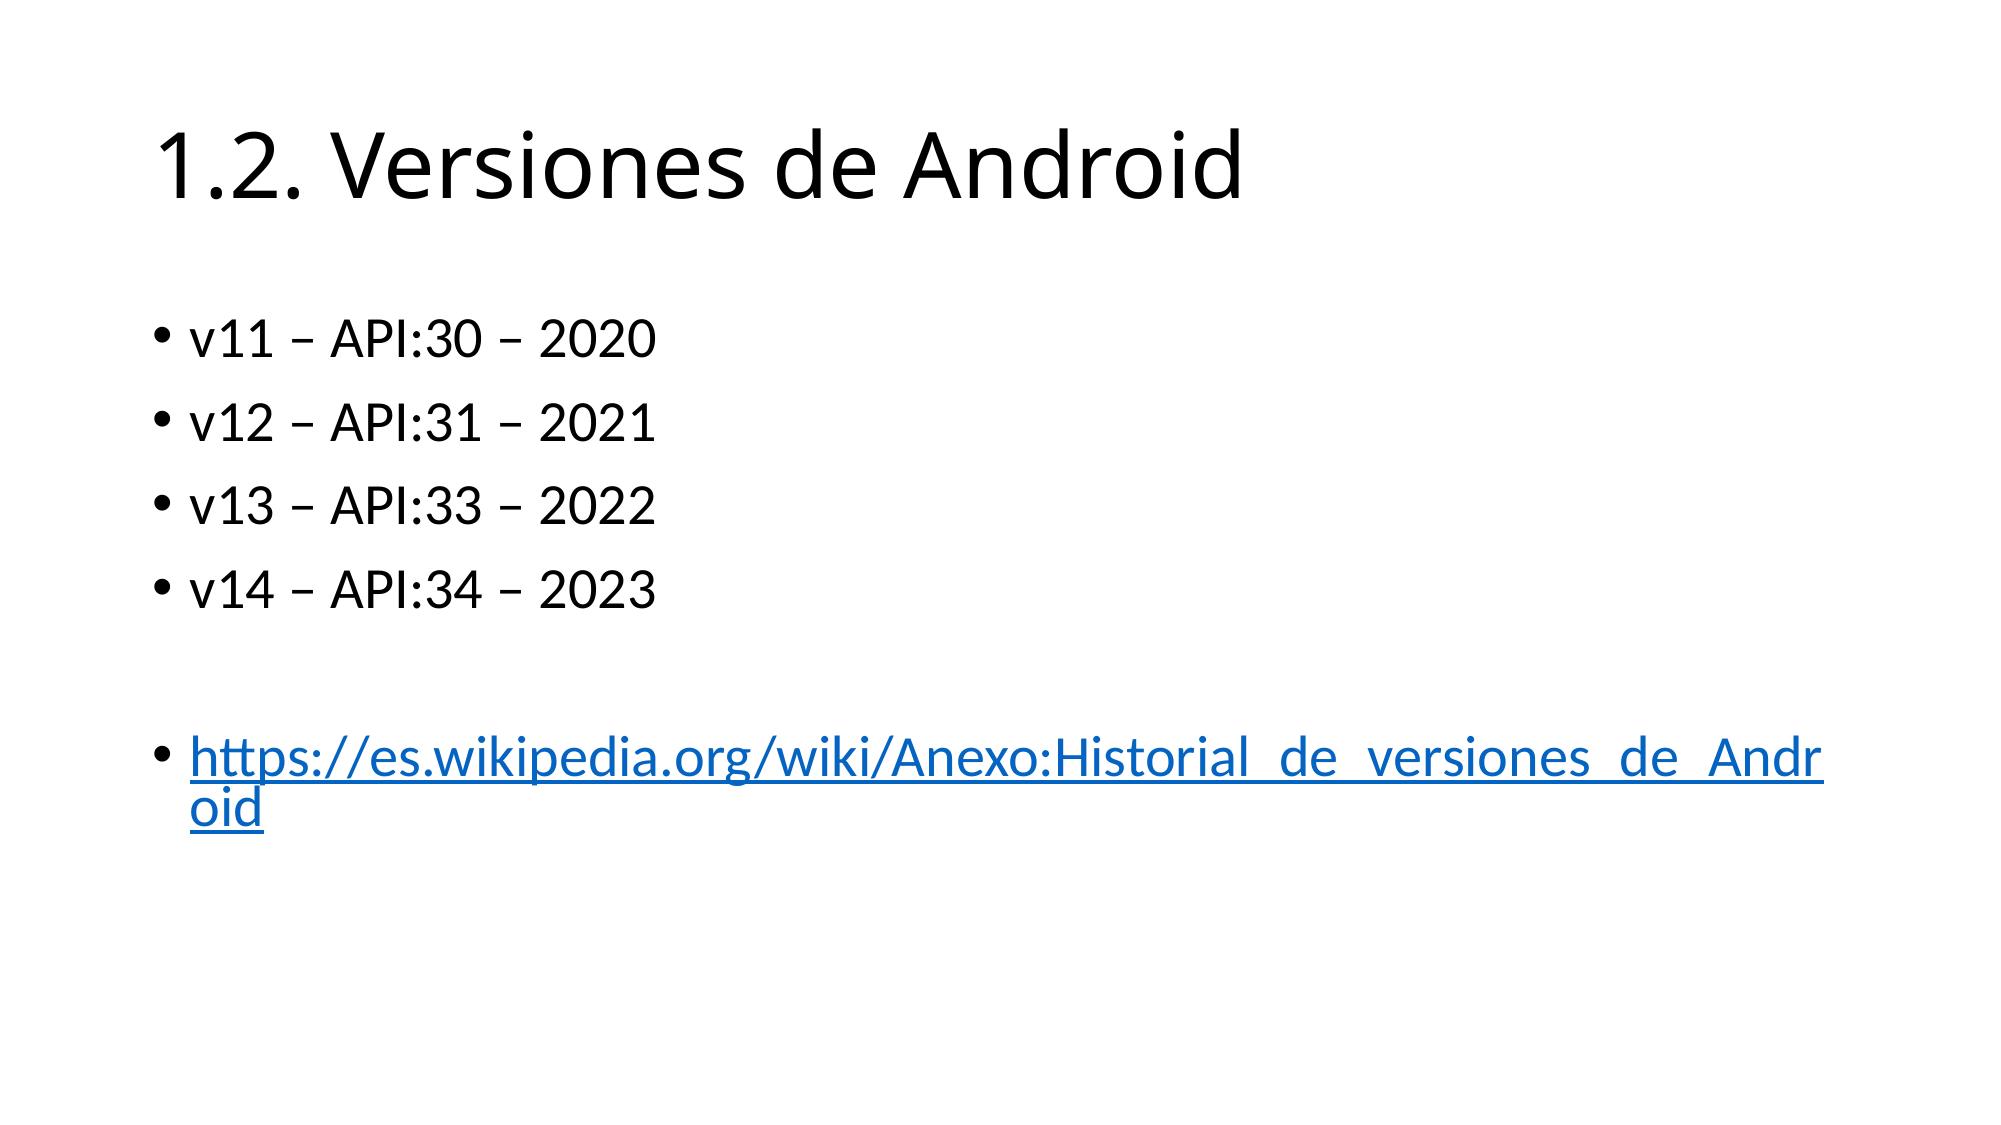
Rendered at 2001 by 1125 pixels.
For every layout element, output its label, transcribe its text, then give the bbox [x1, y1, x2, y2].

title 1.2. Versiones de Android [137, 59, 1863, 278]
list v11 – API:30 – 2020 v12 – API:31 – 2021 v13 – API:33 – 2022 v14 – API:34 – 2023 https://es.wikipedia.org/wiki/Anexo:Historial_de_versiones_de_Android [137, 299, 1863, 1014]
